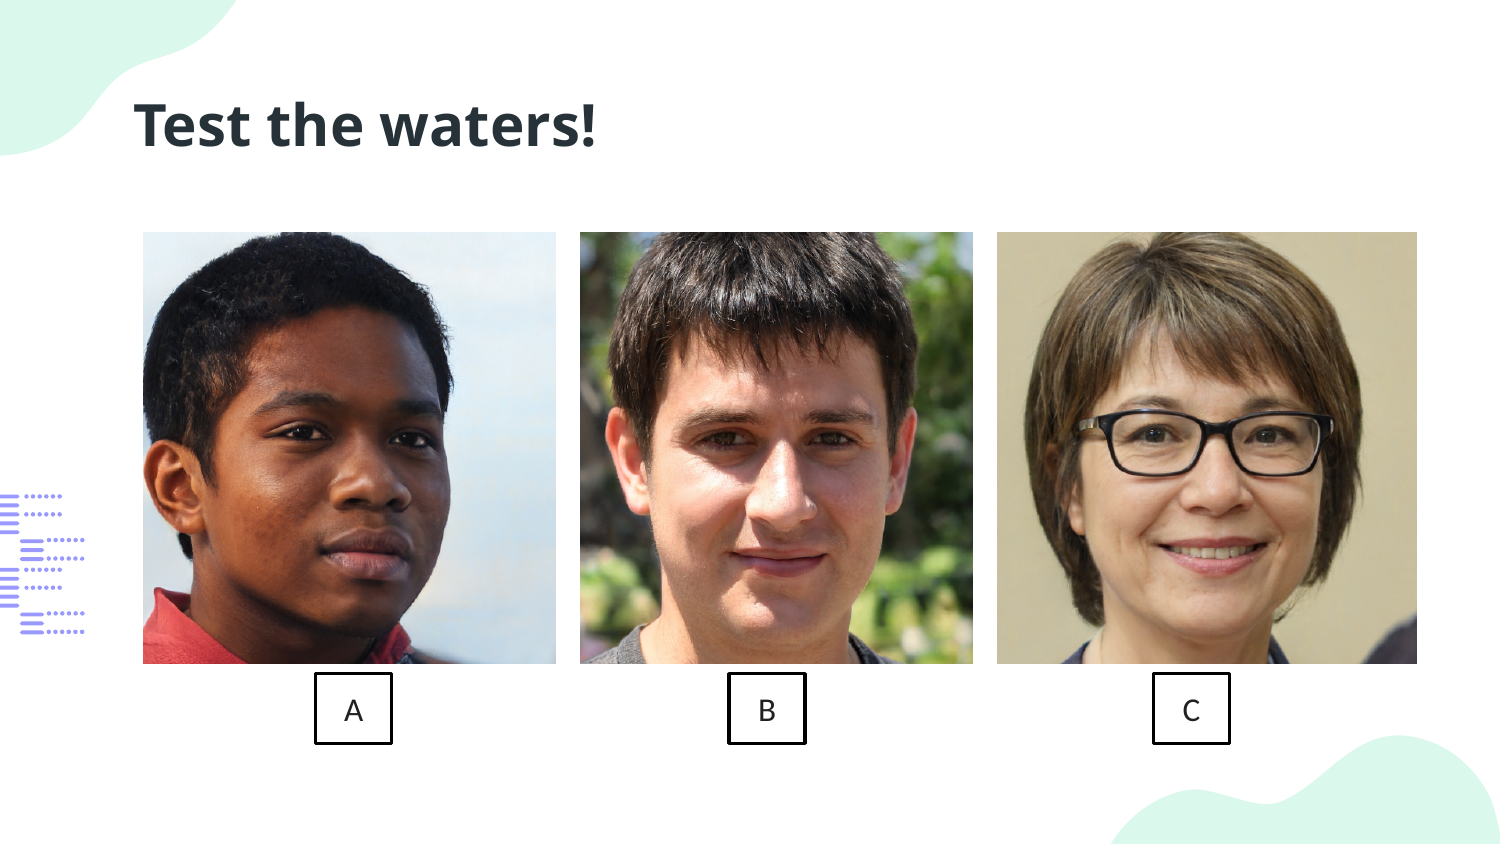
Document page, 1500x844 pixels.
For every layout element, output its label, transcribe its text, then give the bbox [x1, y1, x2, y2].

text_box A [315, 673, 392, 744]
picture [997, 231, 1417, 664]
picture [580, 231, 974, 664]
title Test the waters! [118, 72, 1382, 167]
picture [143, 231, 556, 664]
text_box C [1153, 673, 1230, 744]
text_box B [728, 673, 806, 744]
